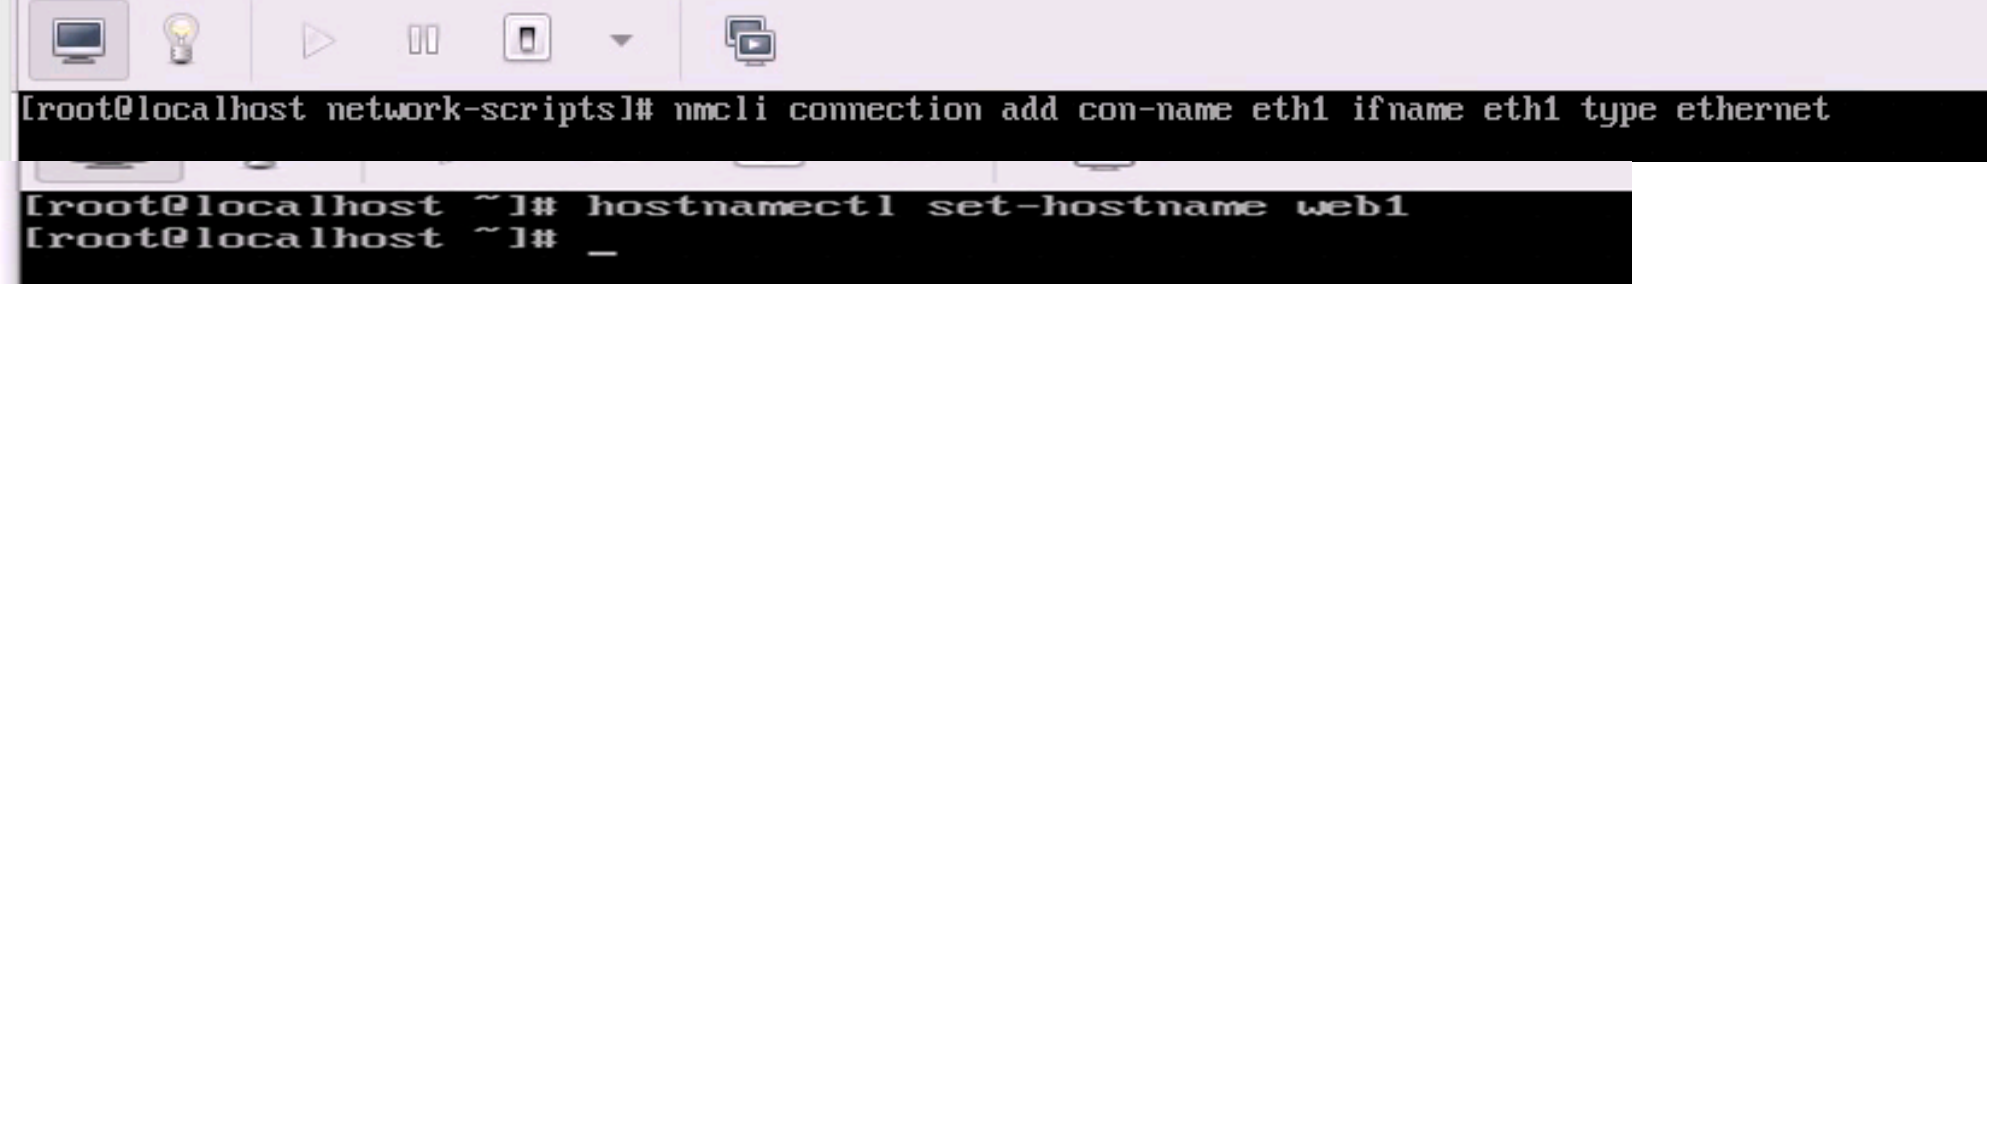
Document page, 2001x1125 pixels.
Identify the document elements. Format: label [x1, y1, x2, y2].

picture [0, 0, 1987, 284]
